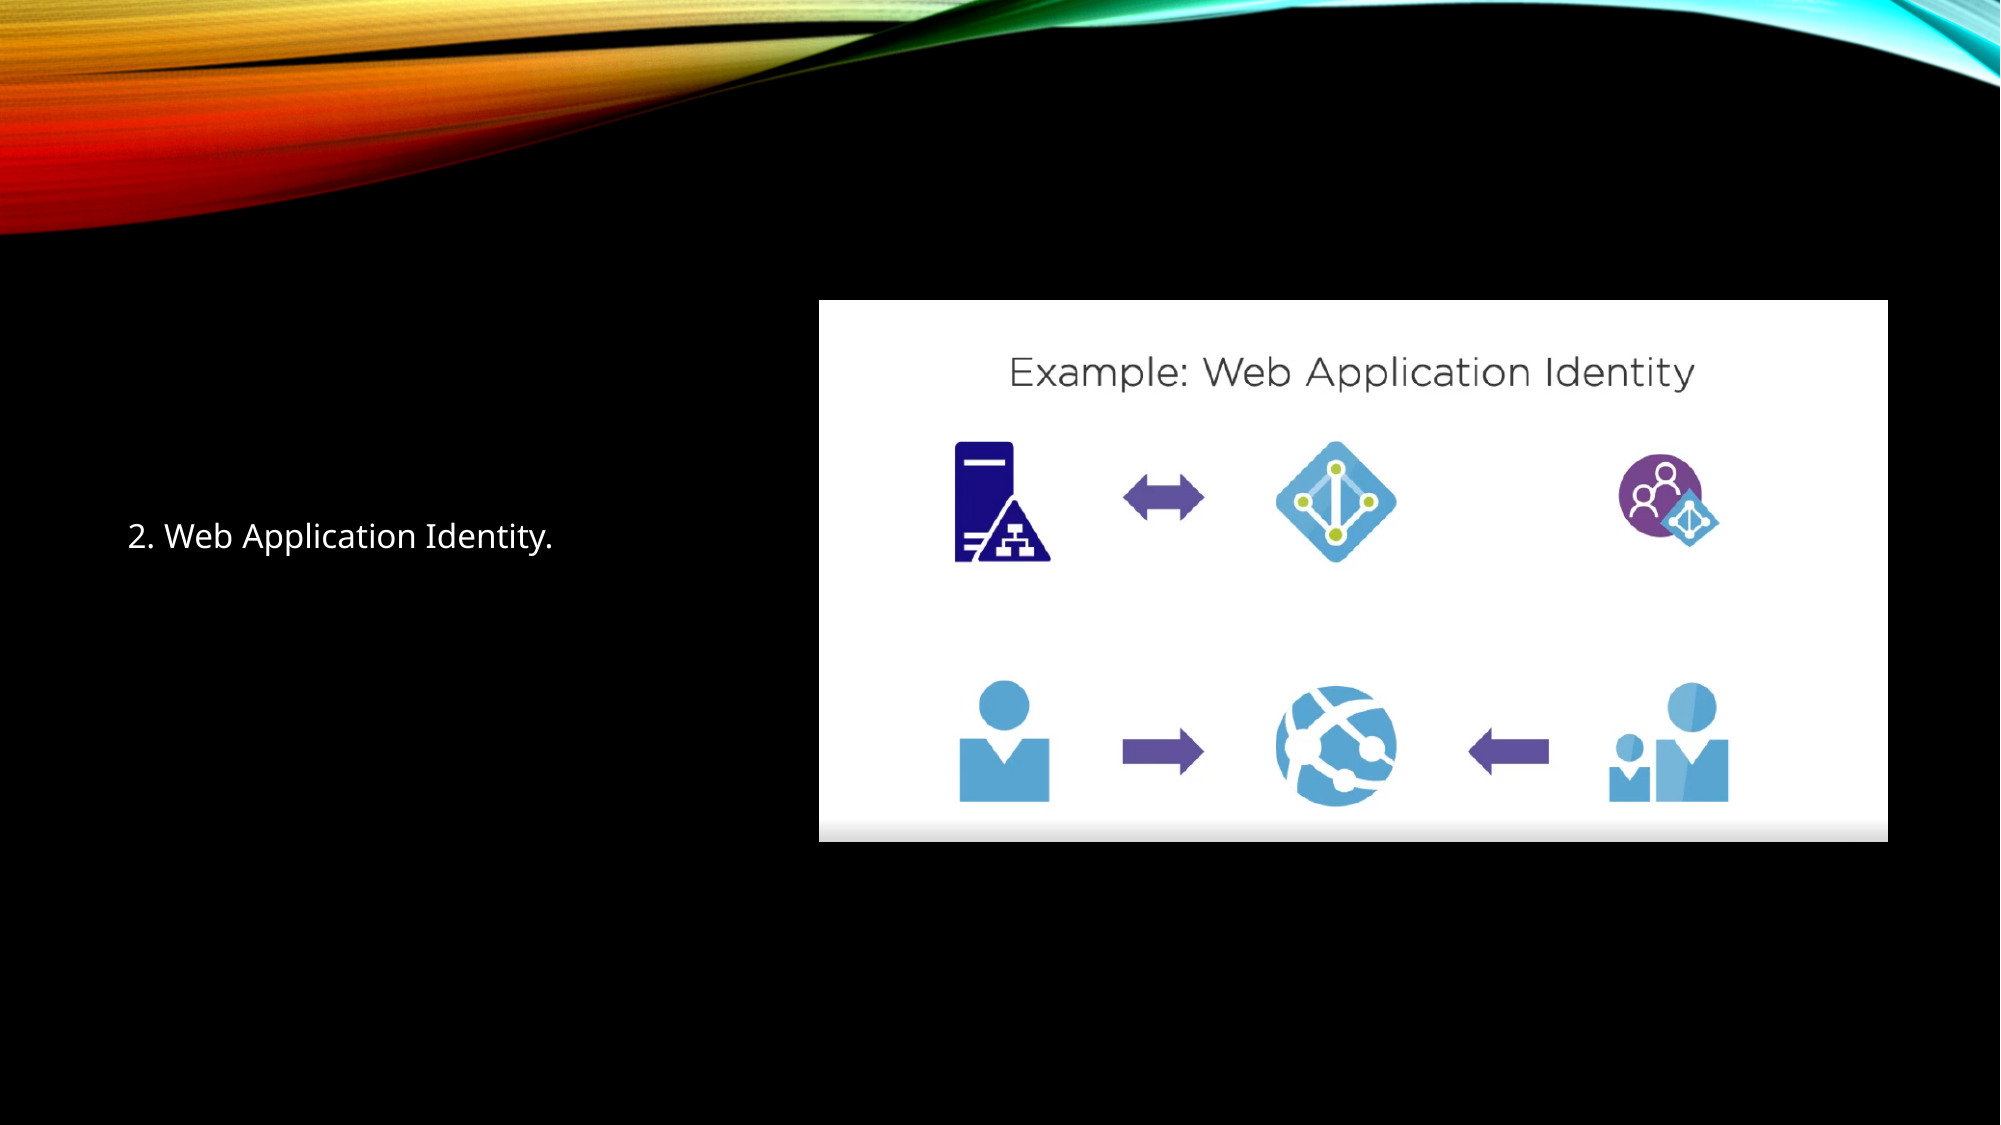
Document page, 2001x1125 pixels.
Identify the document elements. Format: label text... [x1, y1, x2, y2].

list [819, 300, 1888, 843]
list 2. Web Application Identity. [112, 512, 788, 1021]
picture [0, 0, 2000, 237]
